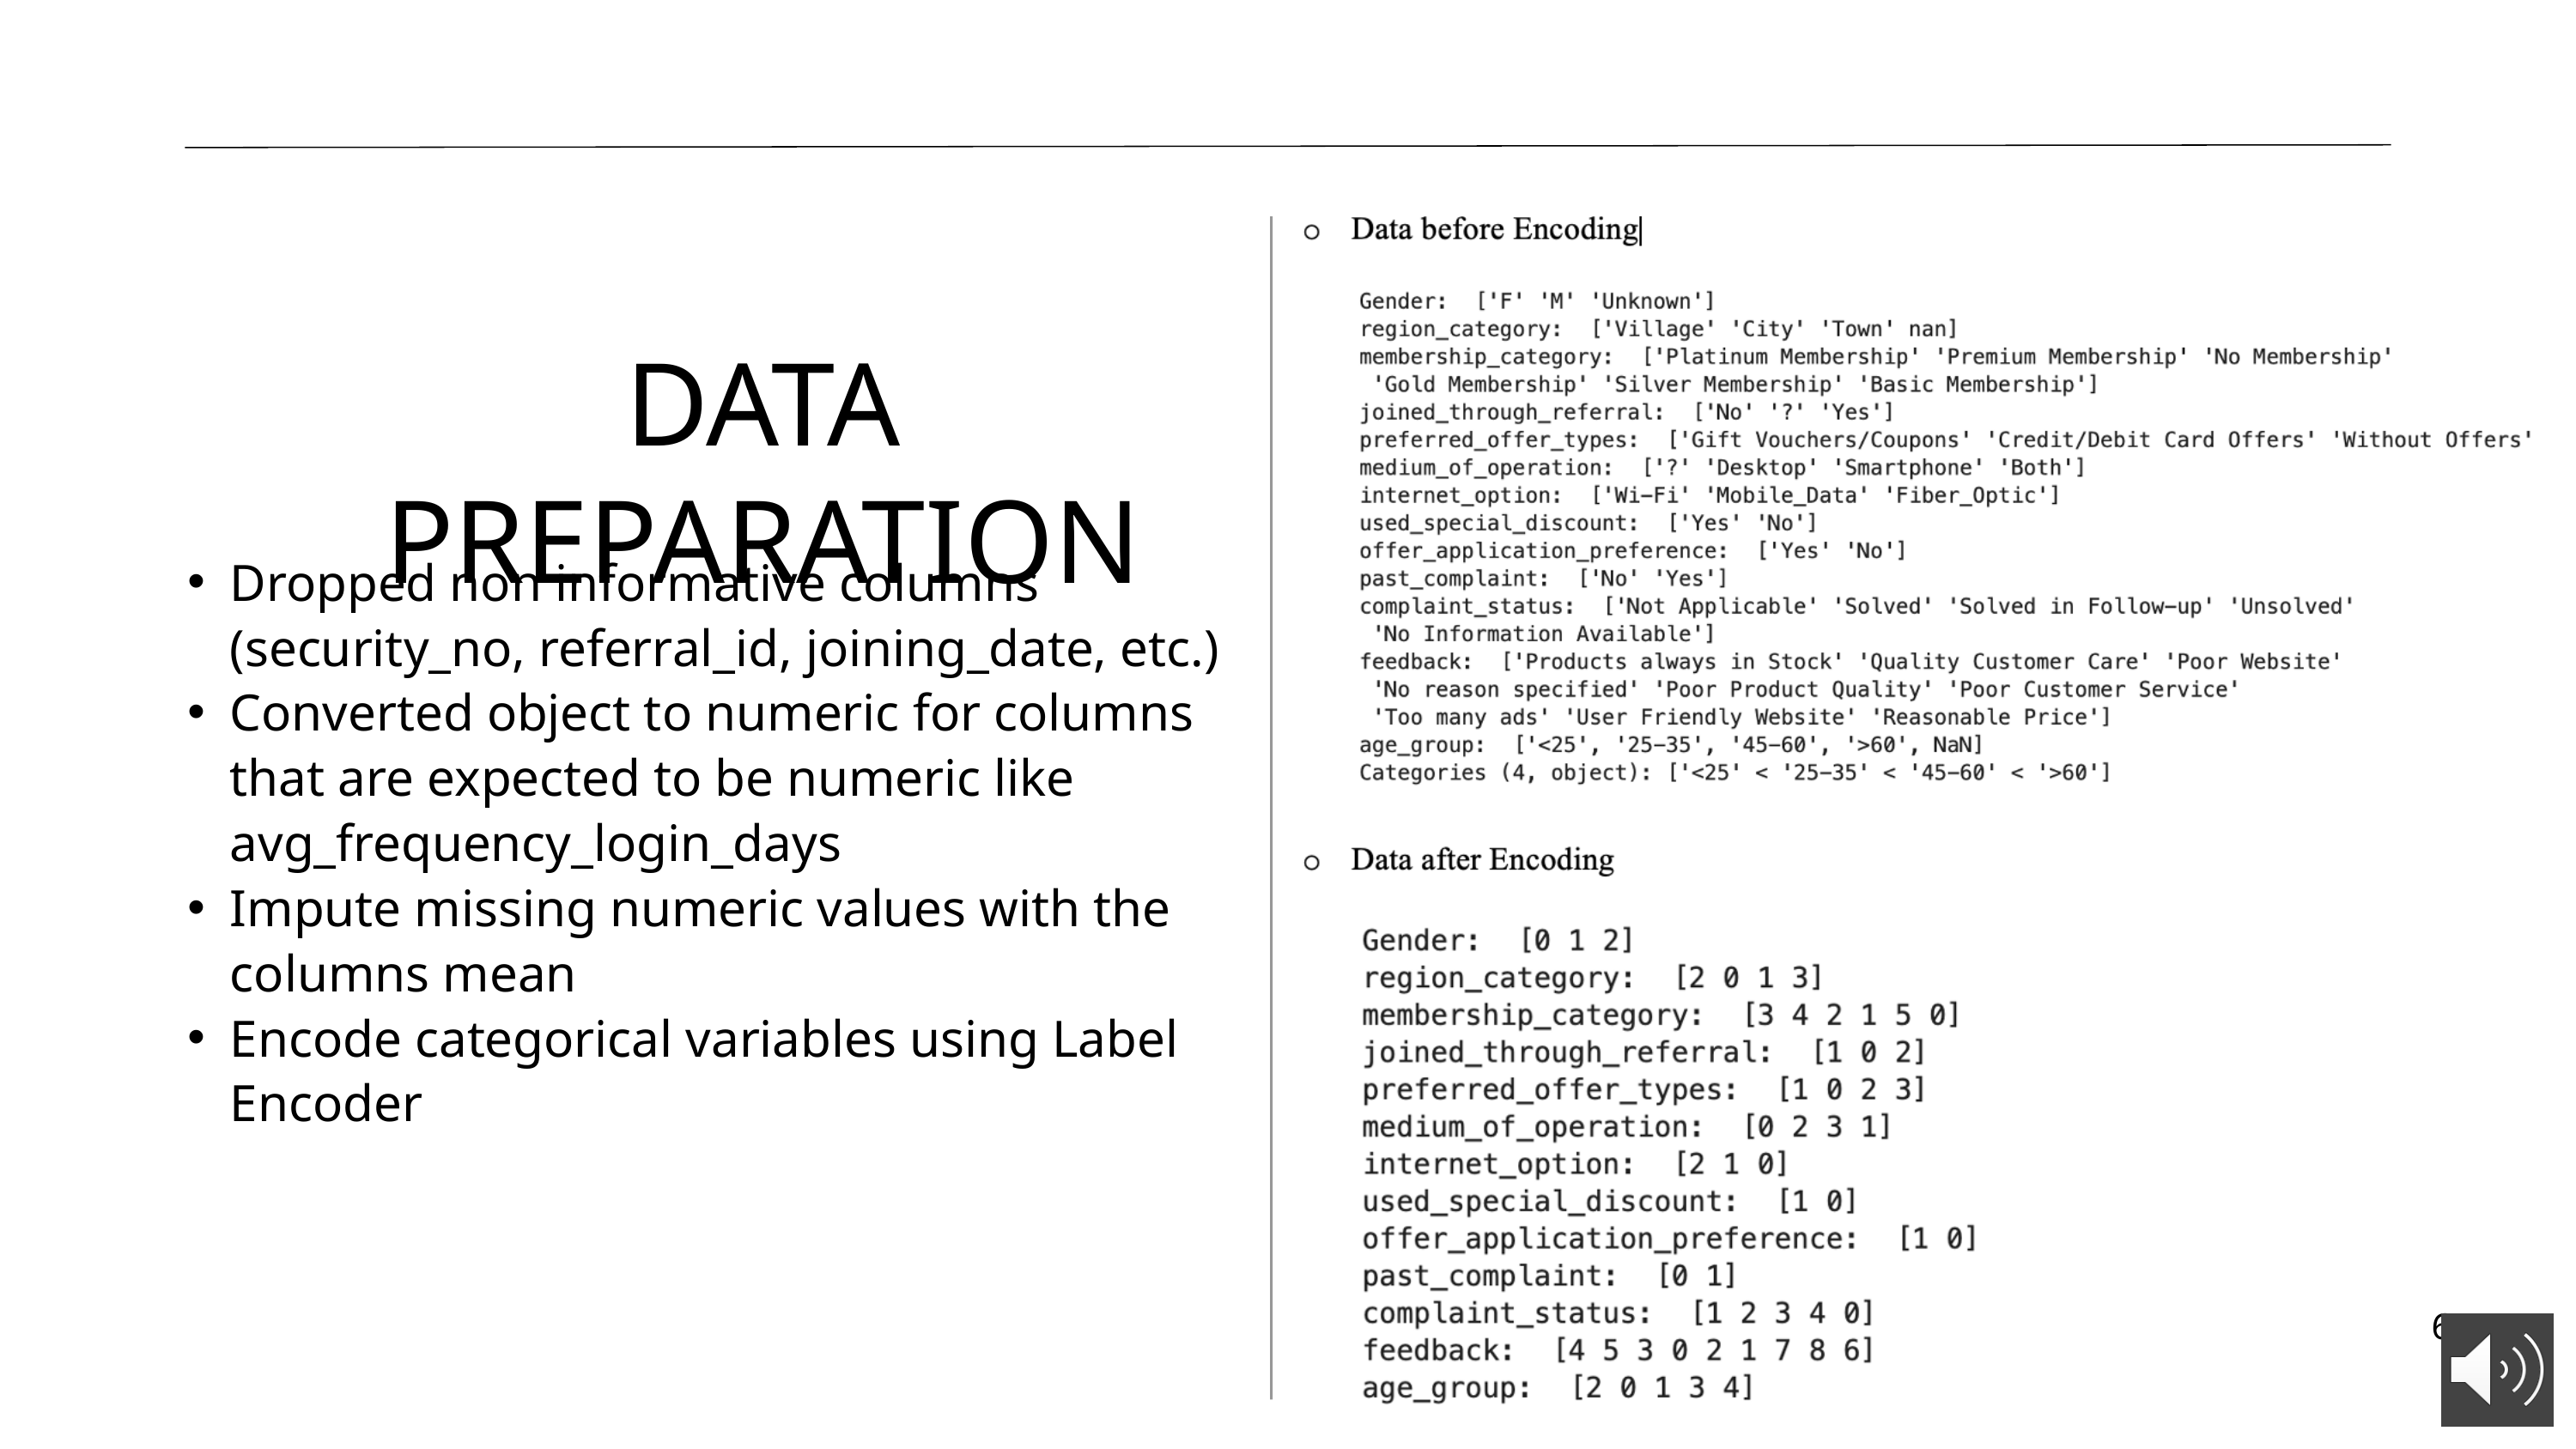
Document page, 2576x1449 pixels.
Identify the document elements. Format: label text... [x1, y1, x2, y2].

picture [2439, 1312, 2555, 1428]
text_box [1297, 216, 2545, 1419]
text_box DATA PREPARATION [276, 331, 1249, 545]
text_box 6 [2431, 1296, 2452, 1348]
text_box Dropped non informative columns (security_no, referral_id, joining_date, etc.) Converted object to numeric for columns that are expected to be numeric like avg_frequency_login_days Impute missing numeric values with the columns mean Encode categorical variables using Label Encoder [144, 545, 1249, 1132]
